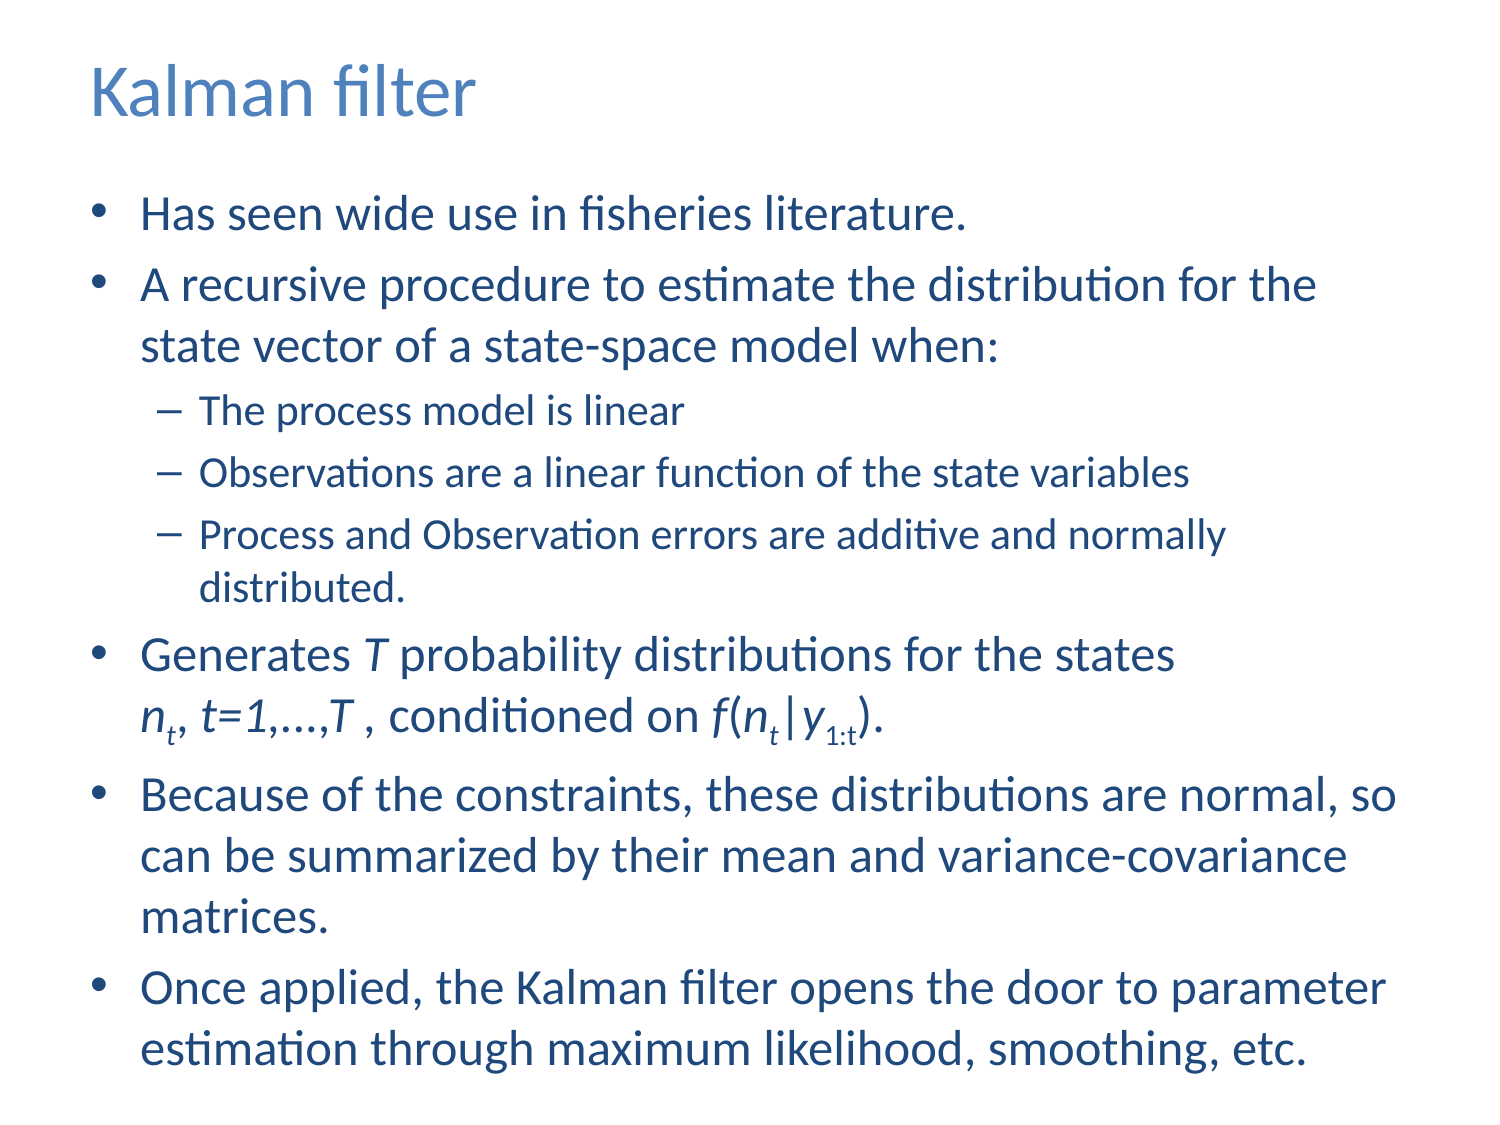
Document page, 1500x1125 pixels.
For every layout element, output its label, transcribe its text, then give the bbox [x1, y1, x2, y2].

title Kalman filter [75, 30, 1425, 144]
list Has seen wide use in fisheries literature. A recursive procedure to estimate the distribution for the state vector of a state-space model when: The process model is linear Observations are a linear function of the state variables Process and Observation errors are additive and normally distributed. Generates T probability distributions for the states nt, t=1,...,T , conditioned on f(nt|y1:t). Because of the constraints, these distributions are normal, so can be summarized by their mean and variance-covariance matrices. Once applied, the Kalman filter opens the door to parameter estimation through maximum likelihood, smoothing, etc. [75, 172, 1425, 1090]
